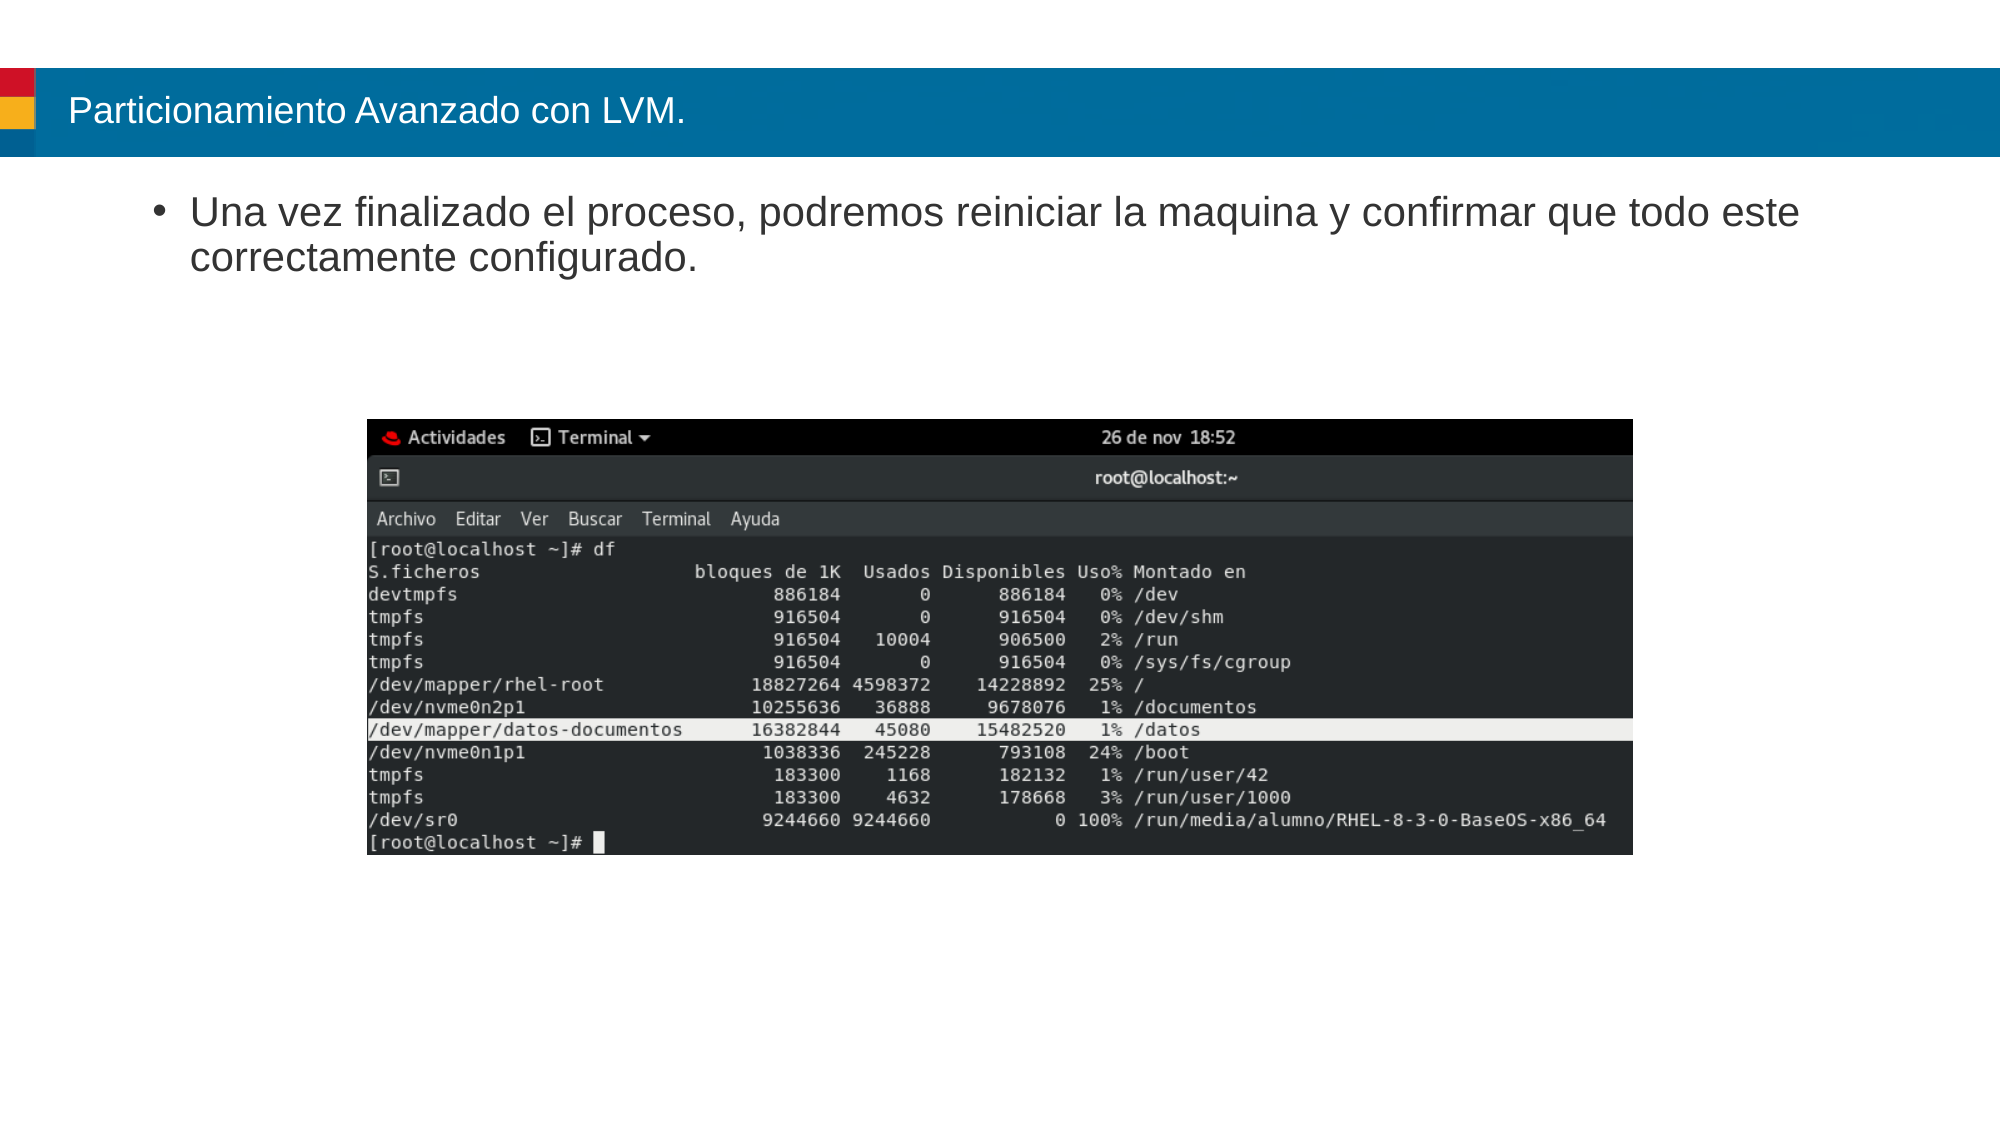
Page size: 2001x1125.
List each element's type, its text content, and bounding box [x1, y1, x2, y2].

picture [0, 68, 35, 129]
picture [367, 419, 1633, 856]
title Particionamiento Avanzado con LVM. [53, 78, 1596, 145]
list Una vez finalizado el proceso, podremos reiniciar la maquina y confirmar que todo este correctamente configurado. [137, 182, 1863, 1014]
